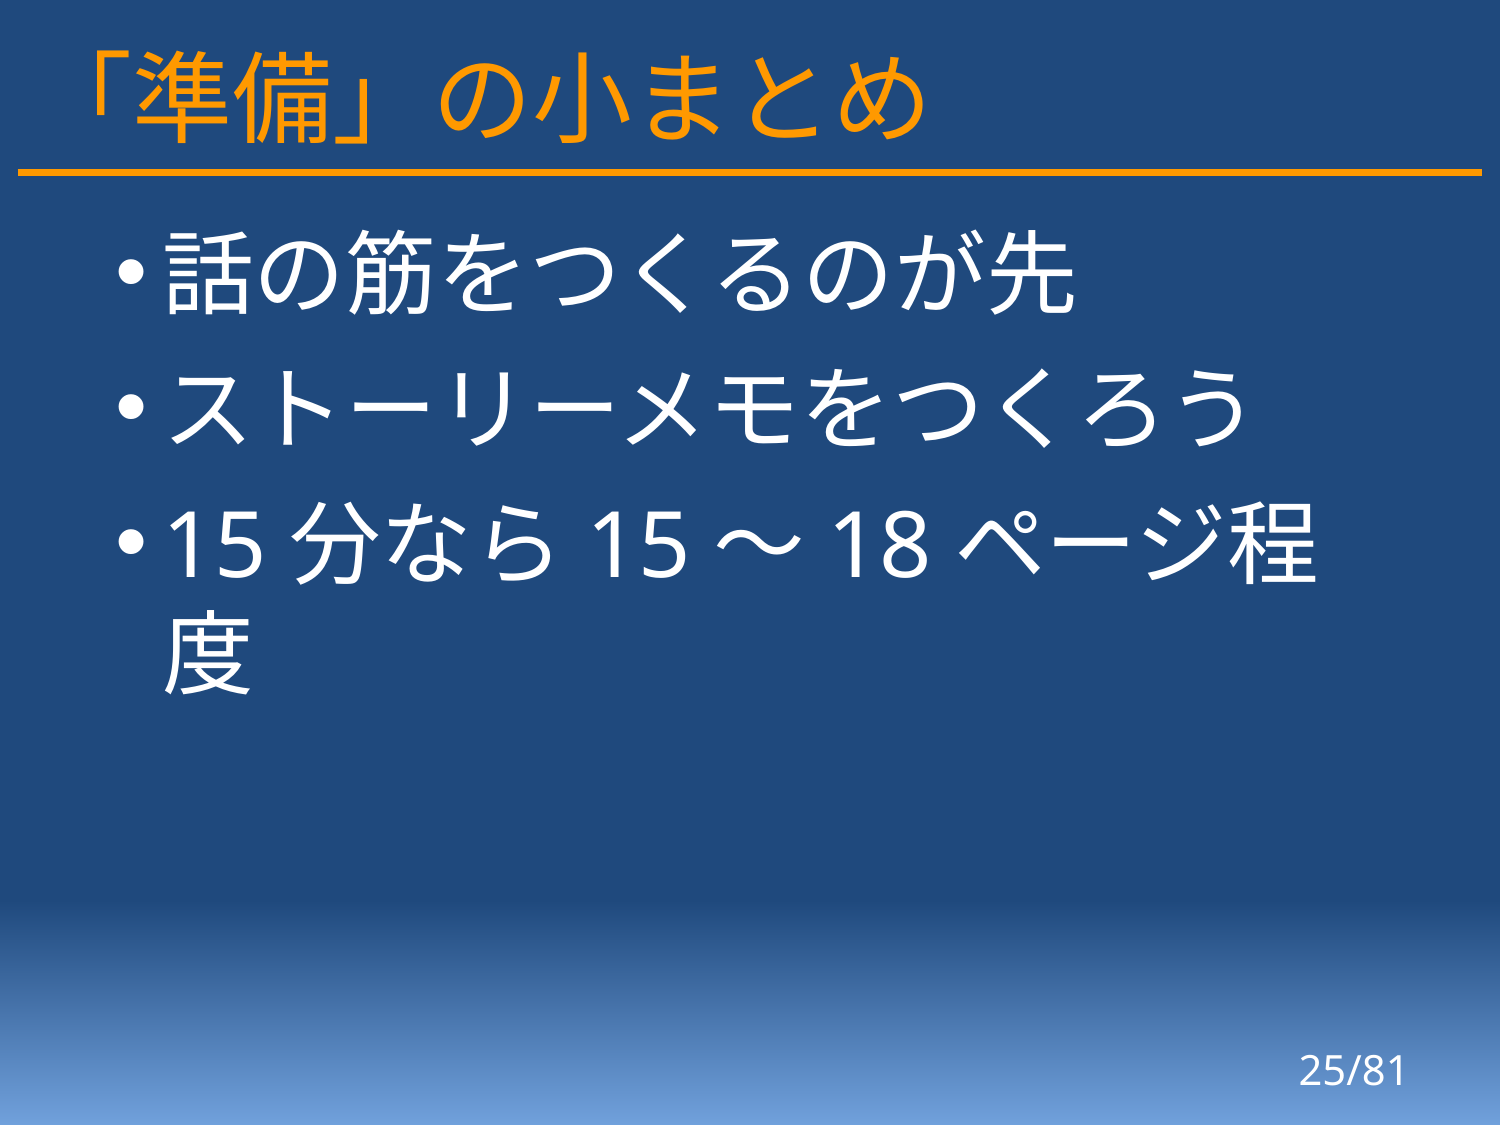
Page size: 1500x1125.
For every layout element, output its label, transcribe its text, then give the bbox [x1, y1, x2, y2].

title 「準備」の小まとめ [17, 30, 1425, 161]
slide_number 25/81 [1074, 1042, 1425, 1103]
list 話の筋をつくるのが先 ストーリーメモをつくろう 15分なら15～18ページ程度 [100, 208, 1365, 622]
